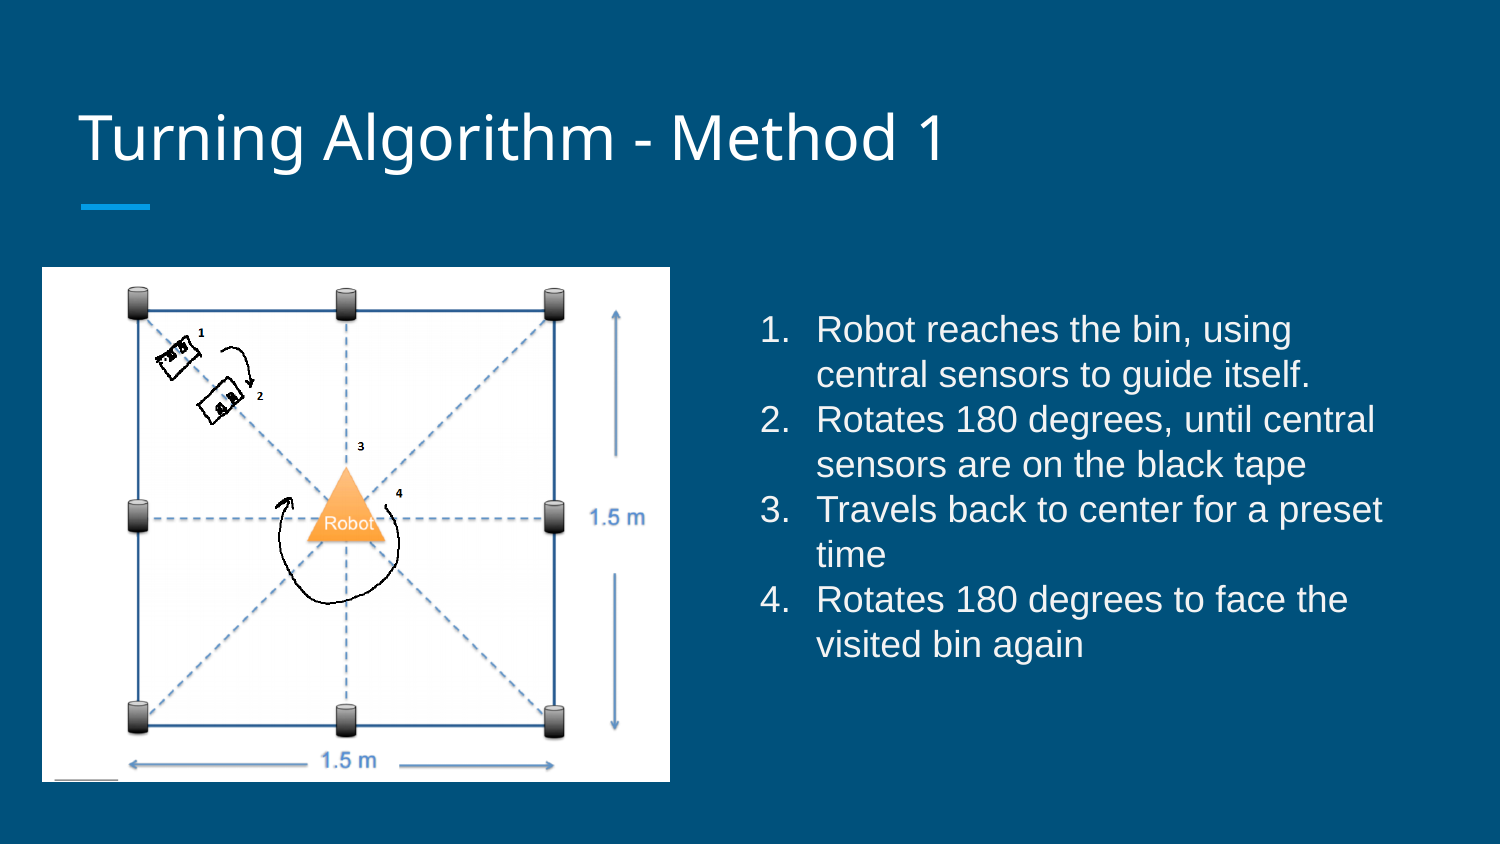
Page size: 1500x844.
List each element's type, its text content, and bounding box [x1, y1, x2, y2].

picture [43, 268, 669, 781]
text_box Robot reaches the bin, using central sensors to guide itself. Rotates 180 degrees, until central sensors are on the black tape Travels back to center for a preset time Rotates 180 degrees to face the visited bin again [726, 290, 1415, 759]
list [42, 196, 1415, 702]
title Turning Algorithm - Method 1 [63, 75, 1437, 188]
